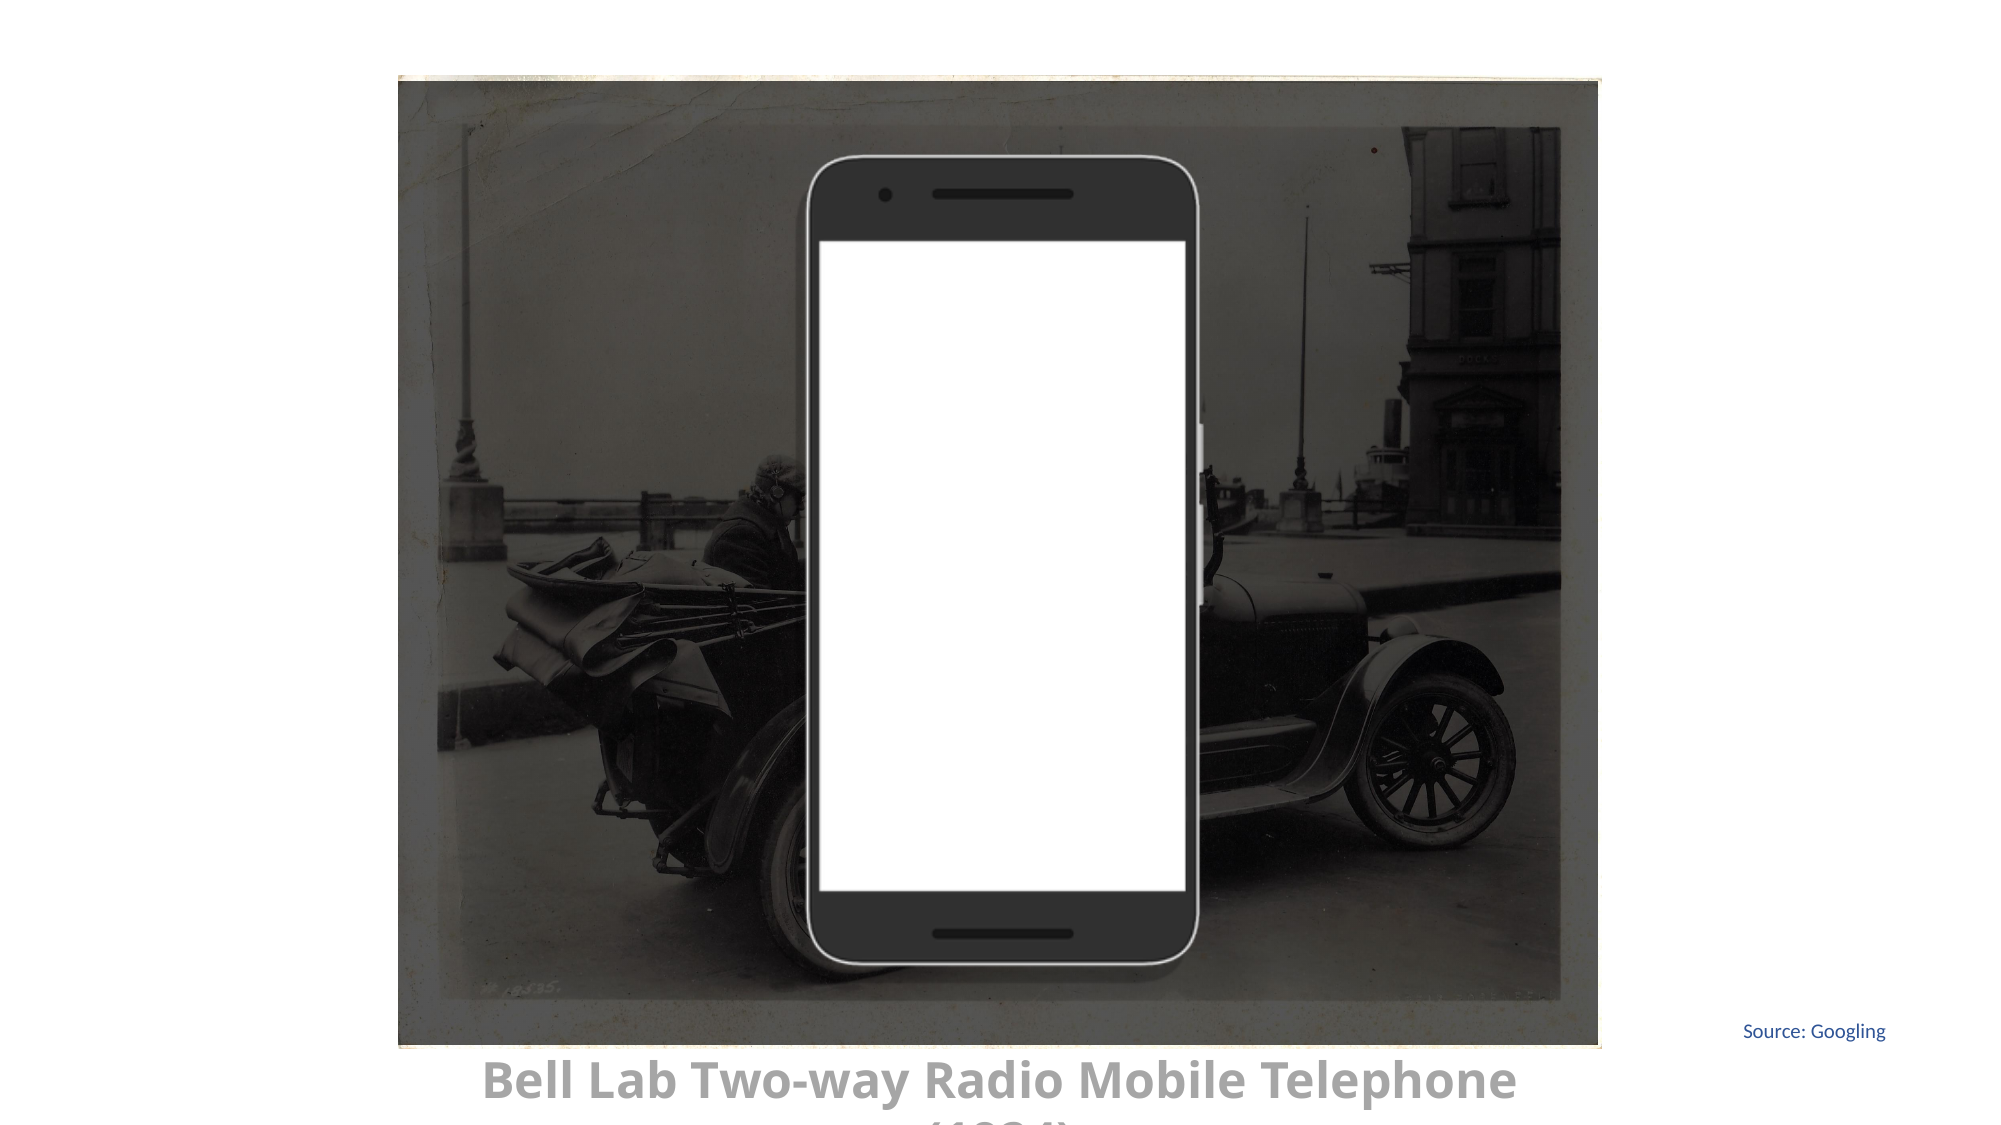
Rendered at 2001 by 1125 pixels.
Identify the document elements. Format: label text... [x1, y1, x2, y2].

text_box Source: Googling [1869, 1010, 1907, 1051]
picture [138, 75, 1869, 1054]
text_box Bell Lab Two-way Radio Mobile Telephone (1924) [398, 1054, 1602, 1125]
